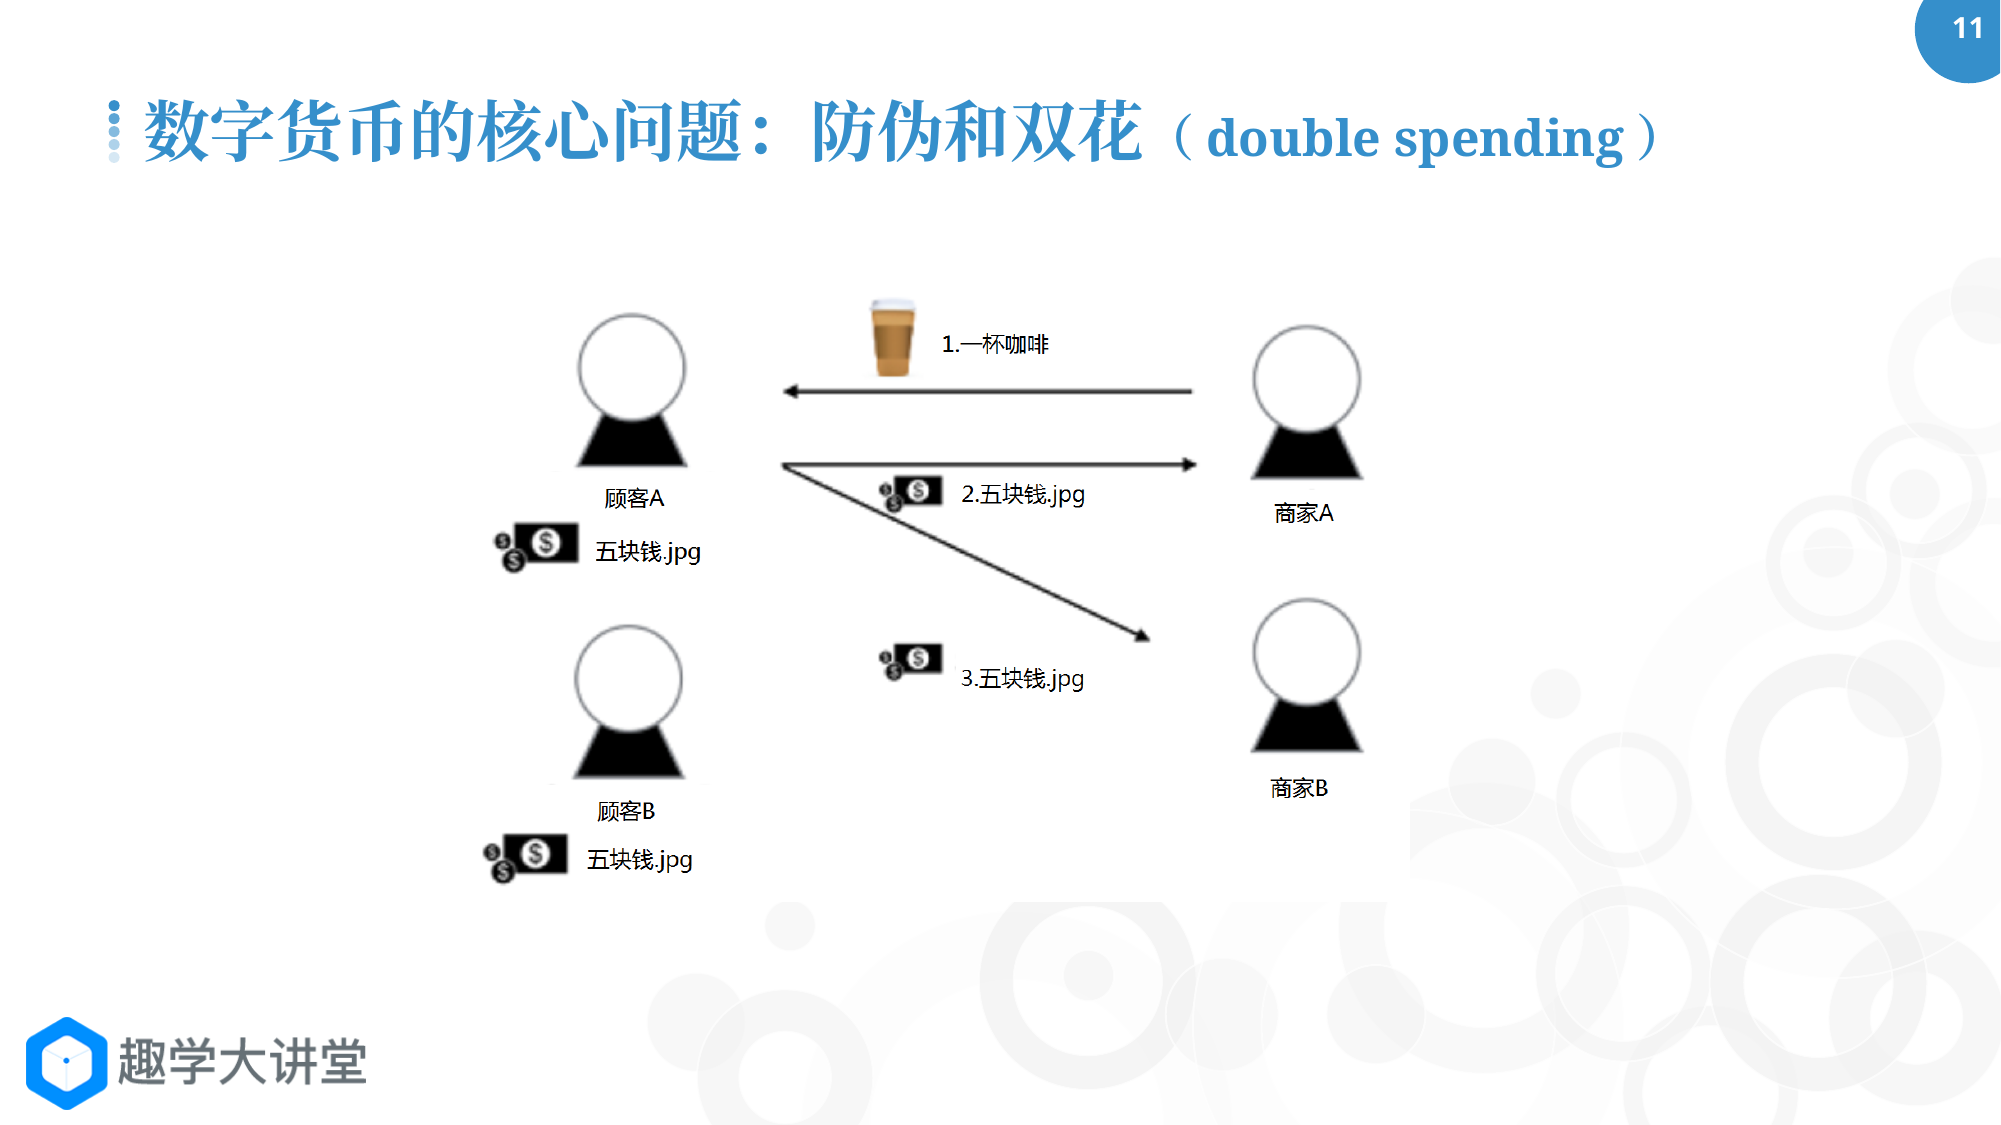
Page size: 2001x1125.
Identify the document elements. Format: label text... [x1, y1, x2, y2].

picture [478, 263, 1410, 902]
picture [25, 1017, 368, 1110]
text_box 数字货币的核心问题：防伪和双花（double spending） [128, 81, 1702, 177]
